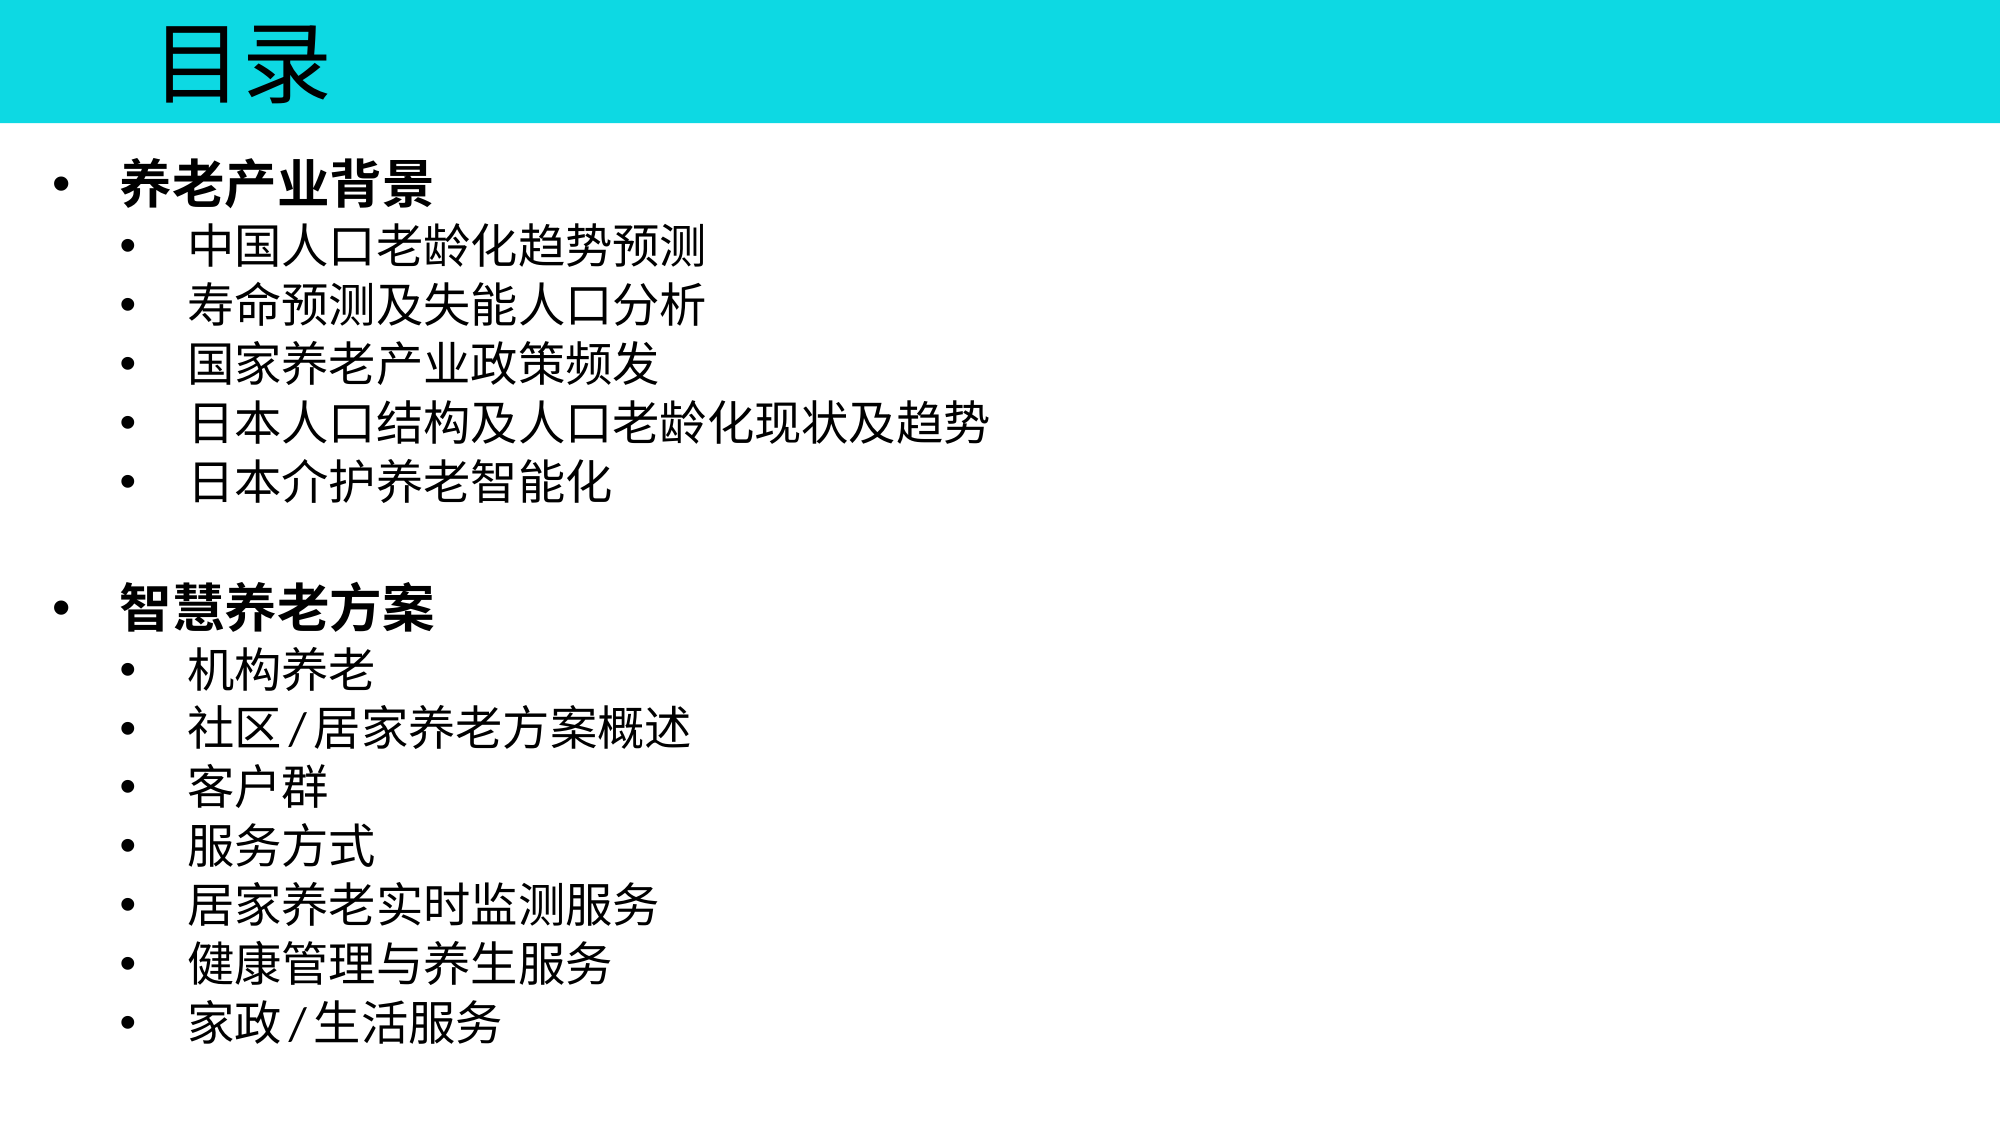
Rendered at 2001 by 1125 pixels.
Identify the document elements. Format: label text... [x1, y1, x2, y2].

title 目录 [137, 11, 1863, 124]
list 养老产业背景 中国人口老龄化趋势预测 寿命预测及失能人口分析 国家养老产业政策频发 日本人口结构及人口老龄化现状及趋势 日本介护养老智能化 智慧养老方案 机构养老 社区/居家养老方案概述 客户群 服务方式 居家养老实时监测服务 健康管理与养生服务 家政/生活服务 [37, 151, 1931, 1065]
